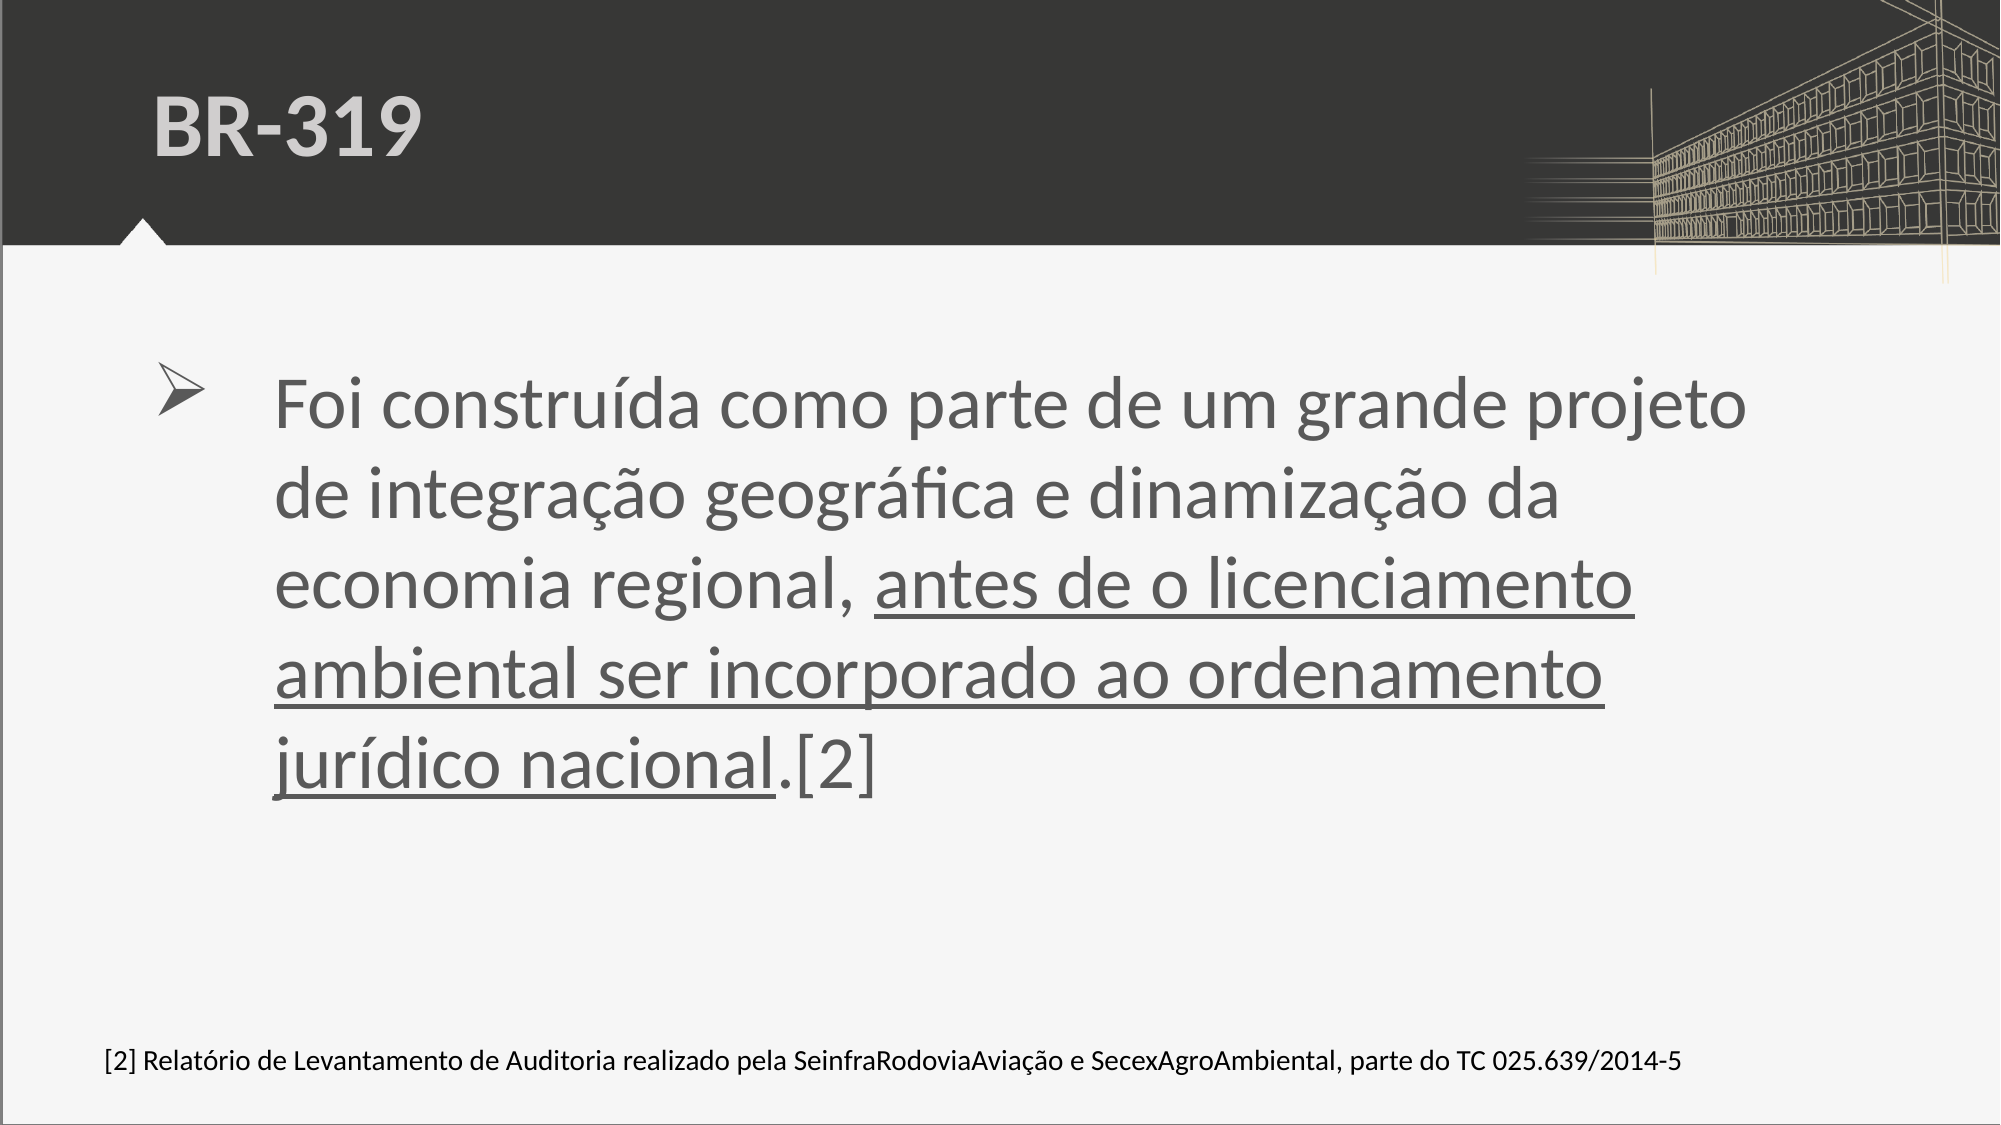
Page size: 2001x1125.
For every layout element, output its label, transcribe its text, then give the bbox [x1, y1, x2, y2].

picture [0, 0, 2000, 1125]
text_box [2] Relatório de Levantamento de Auditoria realizado pela SeinfraRodoviaAviação e SecexAgroAmbiental, parte do TC 025.639/2014-5 [89, 1033, 1868, 1084]
title BR-319 [137, 33, 1649, 220]
text_box Foi construída como parte de um grande projeto de integração geográfica e dinamização da economia regional, antes de o licenciamento ambiental ser incorporado ao ordenamento jurídico nacional.[2] [137, 346, 1830, 812]
